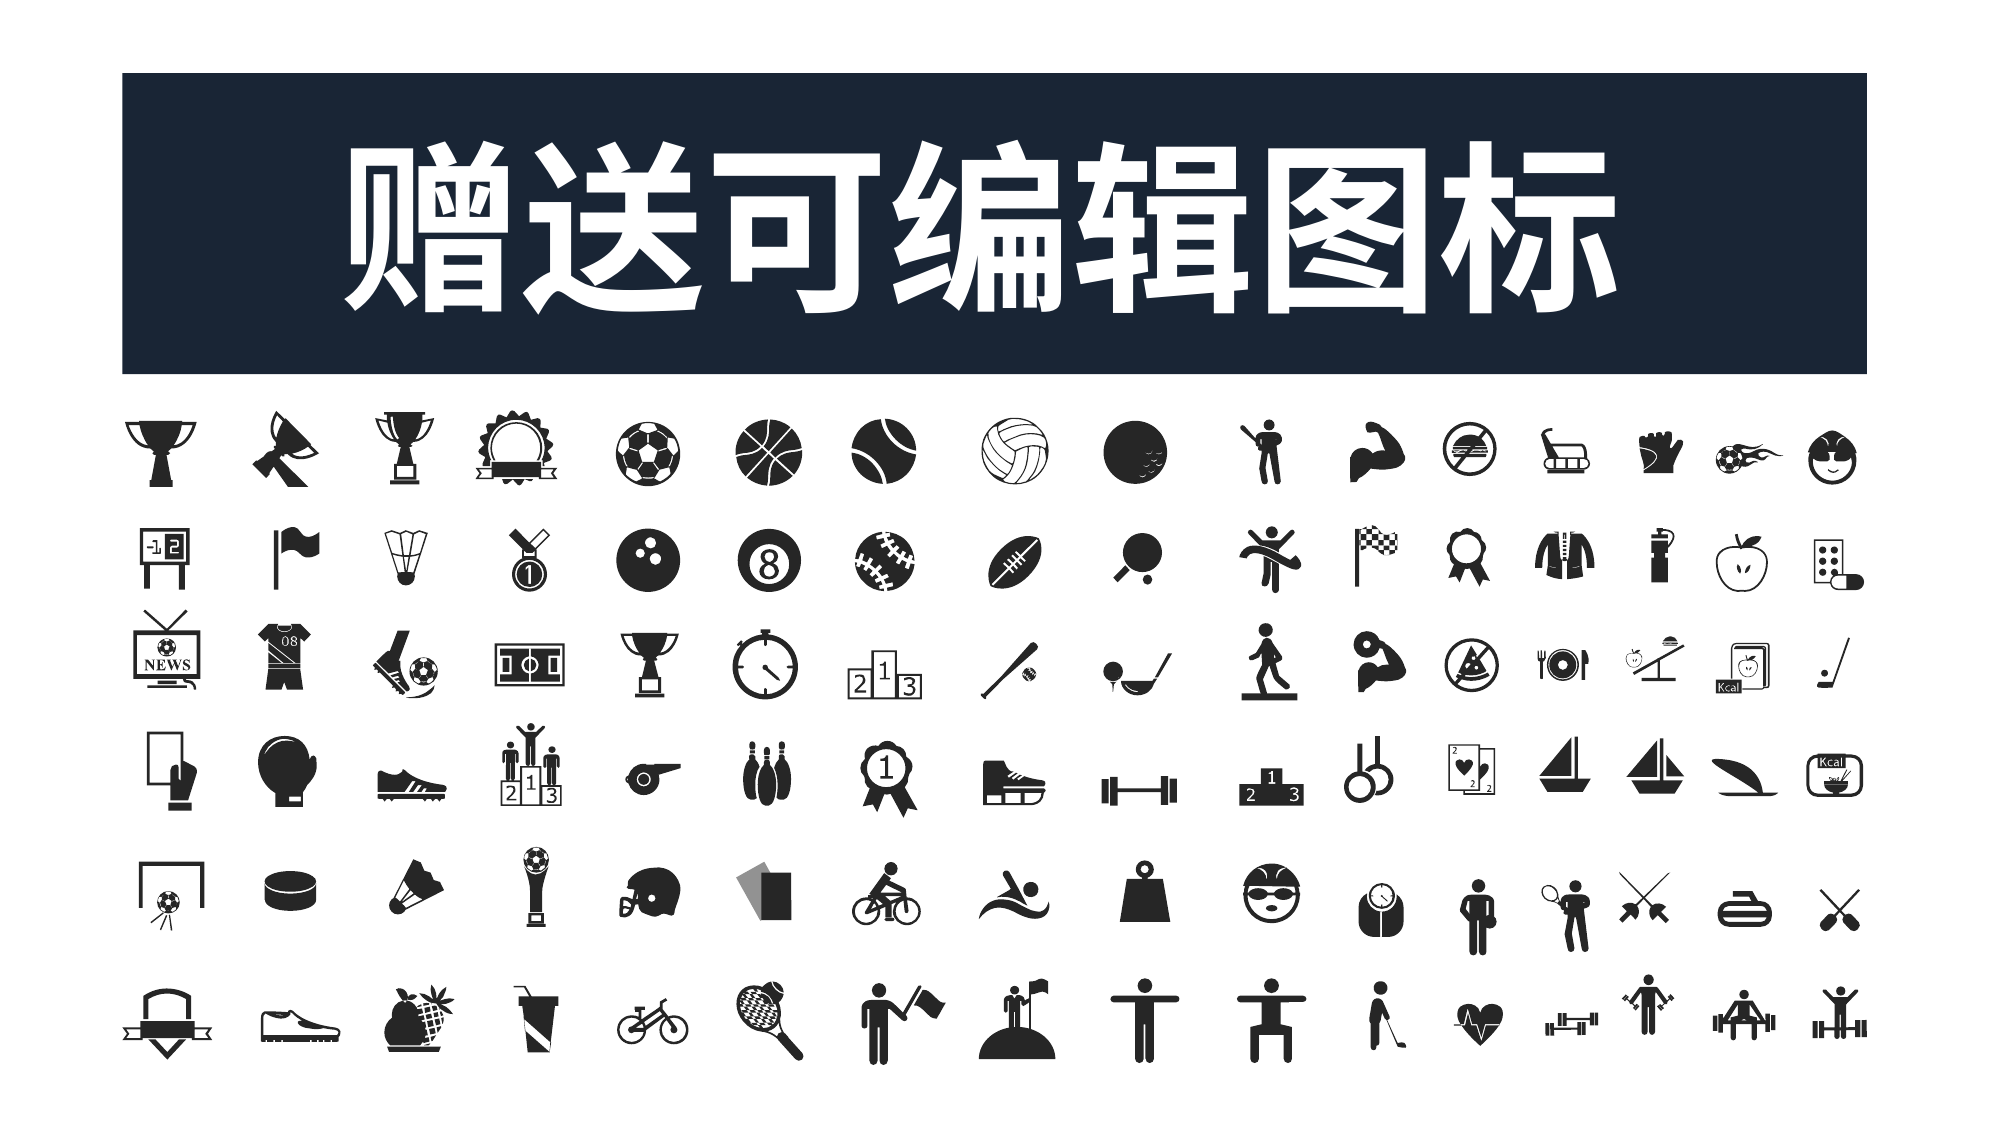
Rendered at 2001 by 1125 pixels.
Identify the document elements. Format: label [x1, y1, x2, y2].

text_box [1806, 753, 1863, 797]
text_box [625, 763, 681, 796]
text_box [1446, 528, 1491, 587]
text_box [138, 861, 205, 931]
text_box [1715, 533, 1768, 592]
text_box [384, 984, 455, 1052]
text_box [1619, 871, 1671, 924]
text_box [146, 731, 198, 811]
text_box [1241, 622, 1298, 701]
text_box [1717, 891, 1772, 927]
text_box [513, 985, 559, 1053]
text_box [1113, 531, 1165, 586]
text_box [879, 661, 890, 680]
text_box [133, 609, 201, 690]
text_box [913, 989, 946, 1019]
text_box [1103, 653, 1173, 696]
text_box [372, 630, 438, 699]
text_box [264, 871, 317, 911]
text_box [1638, 430, 1685, 474]
text_box [851, 419, 917, 484]
text_box [1711, 758, 1779, 797]
text_box [980, 641, 1040, 700]
text_box [885, 531, 915, 561]
text_box [384, 530, 428, 586]
text_box [1110, 978, 1180, 1063]
text_box [377, 767, 451, 802]
text_box [1236, 978, 1307, 1063]
text_box [1712, 989, 1776, 1041]
text_box [1239, 768, 1304, 806]
text_box [1343, 736, 1394, 803]
text_box [258, 735, 317, 807]
text_box [1243, 863, 1301, 924]
text_box [1350, 421, 1406, 483]
text_box [1819, 889, 1861, 932]
text_box [1239, 526, 1303, 594]
text_box [273, 520, 320, 590]
text_box [500, 723, 562, 806]
text_box [122, 988, 213, 1060]
text_box [1625, 636, 1685, 682]
text_box [978, 976, 1056, 1060]
text_box [852, 873, 921, 926]
text_box [1442, 421, 1497, 477]
text_box [855, 531, 915, 591]
text_box [851, 452, 883, 484]
text_box [1621, 974, 1675, 1035]
text_box [617, 998, 689, 1045]
text_box [978, 870, 1050, 920]
text_box [389, 859, 444, 915]
text_box [122, 73, 1867, 375]
text_box [1540, 428, 1591, 474]
text_box [1807, 430, 1857, 485]
text_box [620, 632, 679, 698]
text_box [1539, 736, 1591, 792]
text_box [257, 623, 311, 690]
text_box [1715, 642, 1770, 694]
text_box [1355, 525, 1398, 587]
text_box [1813, 539, 1865, 591]
text_box [880, 755, 893, 779]
text_box [252, 410, 319, 487]
text_box [1626, 738, 1685, 794]
text_box [1101, 776, 1178, 806]
text_box [736, 861, 770, 921]
text_box [743, 741, 792, 806]
text_box [615, 421, 681, 487]
text_box [1537, 648, 1591, 681]
text_box [1119, 860, 1171, 922]
text_box [861, 999, 908, 1066]
text_box [732, 629, 798, 700]
text_box [475, 410, 558, 486]
text_box [759, 549, 779, 580]
text_box [737, 528, 802, 592]
text_box [901, 985, 922, 1018]
text_box [871, 983, 887, 998]
text_box [1540, 880, 1590, 953]
text_box [1240, 419, 1282, 485]
text_box [761, 872, 792, 921]
text_box [125, 420, 197, 487]
text_box [903, 677, 916, 696]
text_box [1444, 638, 1499, 693]
text_box [884, 418, 917, 451]
text_box [619, 867, 681, 918]
text_box [1535, 531, 1595, 580]
text_box [847, 650, 922, 700]
text_box [734, 419, 803, 486]
text_box [1459, 879, 1497, 956]
text_box [983, 760, 1046, 806]
text_box [523, 846, 549, 927]
text_box [734, 981, 805, 1062]
text_box [884, 917, 895, 922]
text_box [1103, 420, 1168, 484]
text_box [1545, 1012, 1599, 1036]
text_box [1651, 528, 1675, 583]
text_box [884, 861, 898, 876]
text_box [494, 643, 565, 687]
text_box [1448, 744, 1496, 795]
text_box [860, 740, 918, 818]
text_box [375, 412, 435, 485]
text_box [1353, 631, 1407, 693]
text_box [260, 1009, 341, 1042]
text_box [988, 536, 1042, 589]
text_box [854, 562, 885, 592]
text_box [854, 674, 867, 693]
text_box [1715, 444, 1784, 474]
text_box [1358, 883, 1404, 937]
text_box [981, 417, 1049, 485]
text_box [1814, 637, 1850, 688]
text_box [139, 528, 190, 590]
text_box [616, 528, 681, 592]
text_box [1812, 986, 1867, 1040]
text_box [508, 528, 551, 592]
text_box [1453, 1003, 1505, 1046]
text_box [1368, 980, 1408, 1051]
